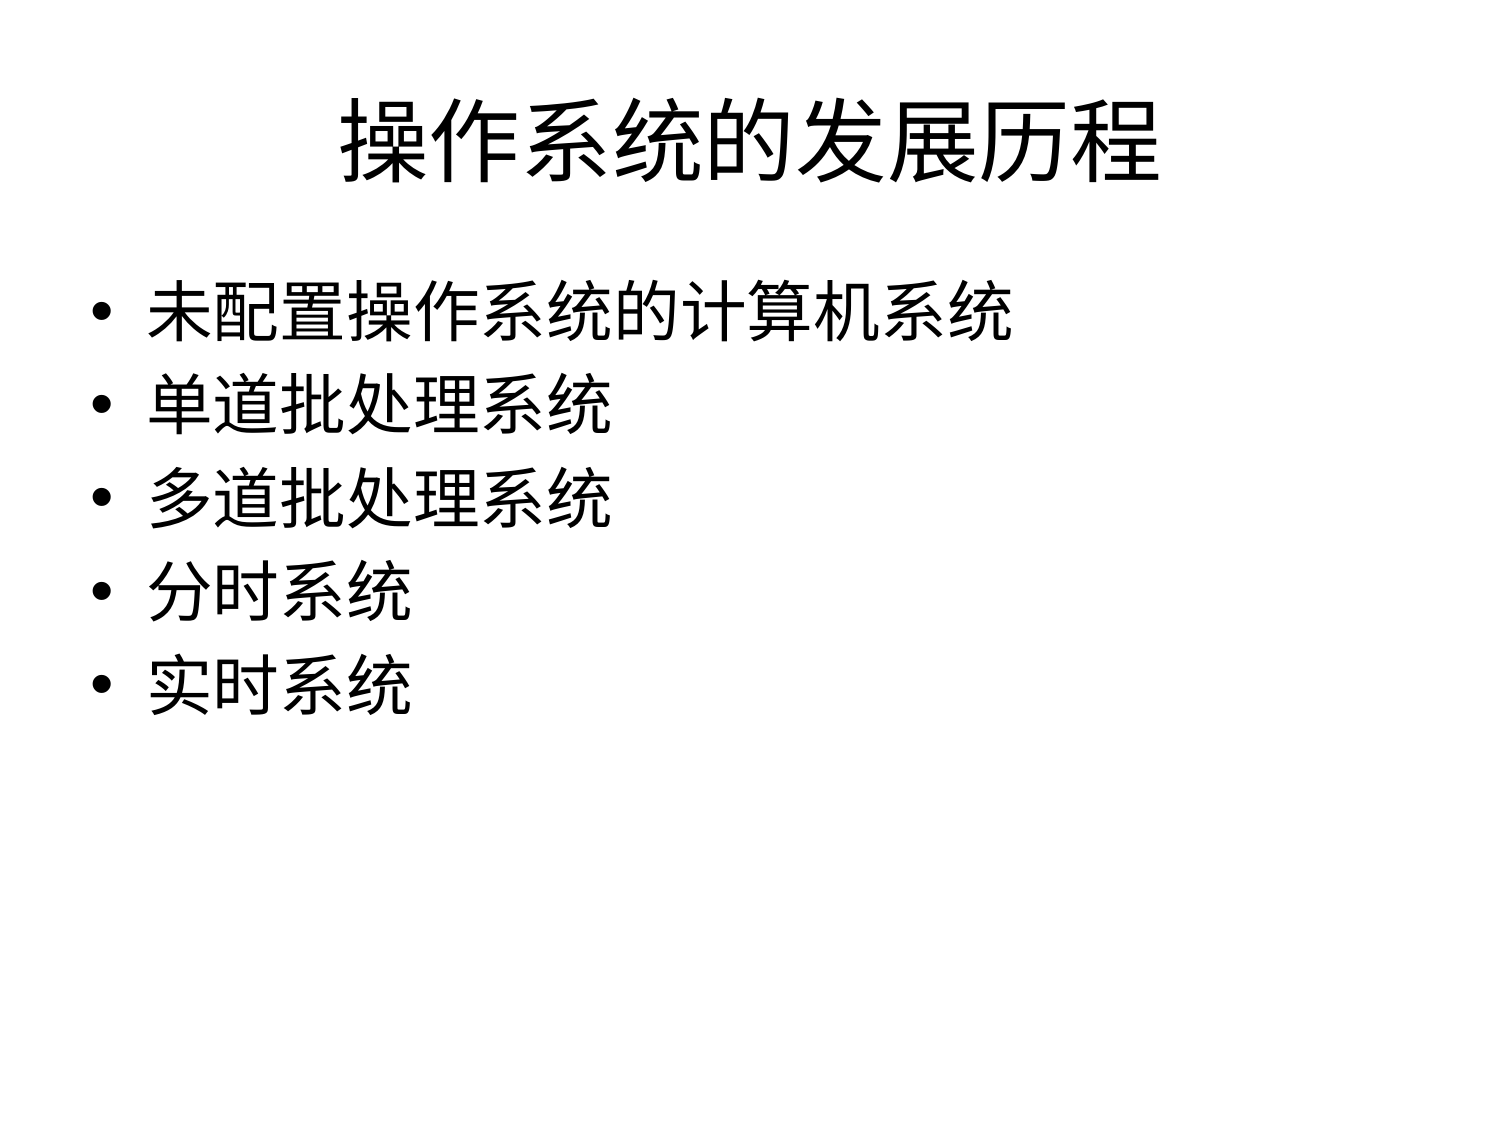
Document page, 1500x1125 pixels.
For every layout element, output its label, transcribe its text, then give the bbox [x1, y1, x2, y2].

list 未配置操作系统的计算机系统 单道批处理系统 多道批处理系统 分时系统 实时系统 [75, 262, 1425, 1005]
title 操作系统的发展历程 [75, 45, 1425, 233]
